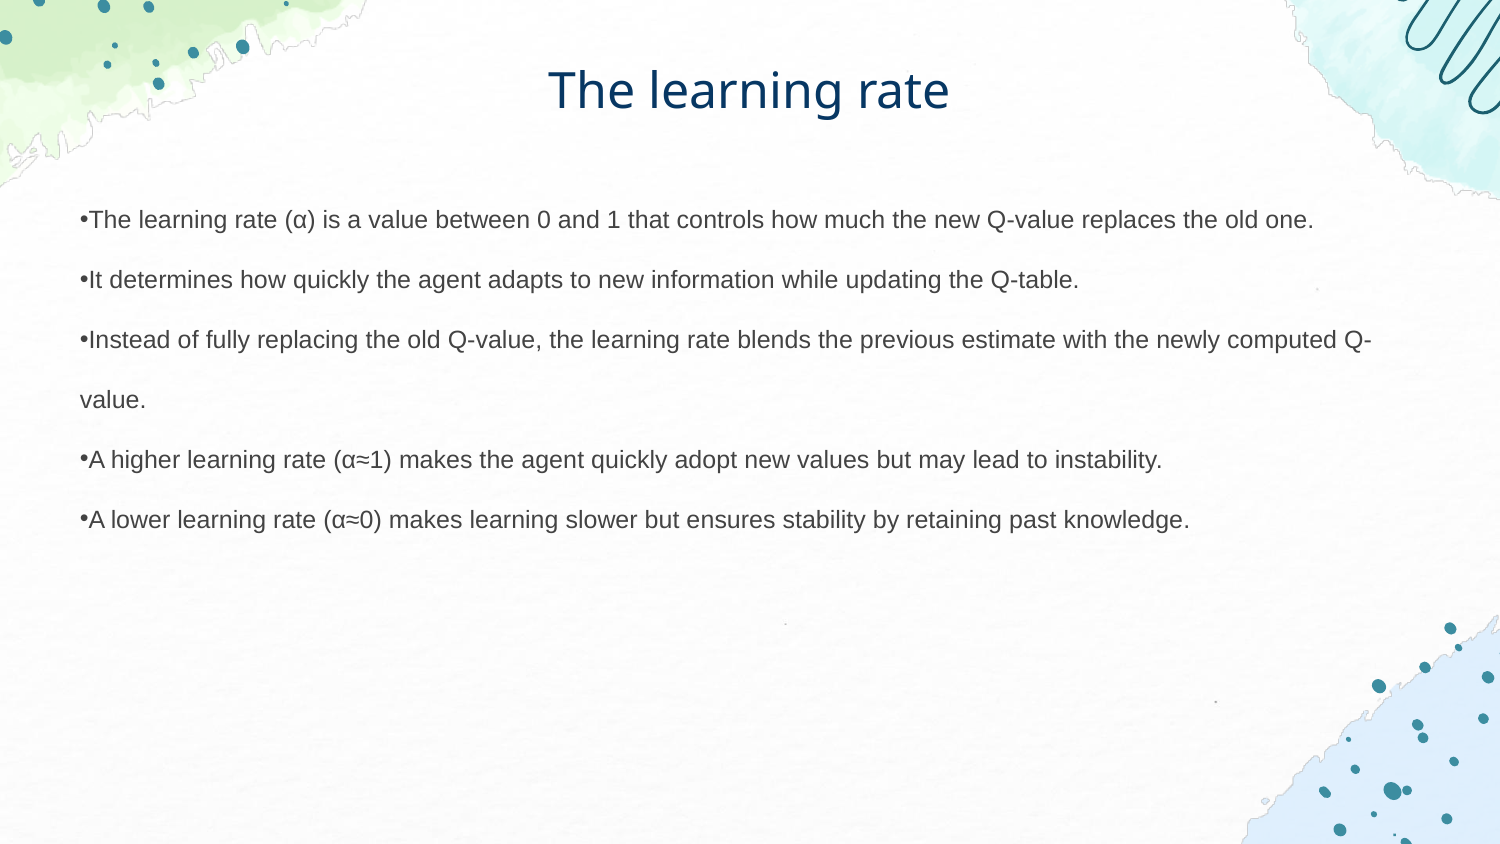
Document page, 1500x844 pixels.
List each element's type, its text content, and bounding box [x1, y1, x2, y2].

picture [1472, 62, 1500, 111]
picture [1268, 0, 1500, 284]
picture [1443, 0, 1500, 81]
picture [0, 0, 1500, 844]
picture [1408, 0, 1456, 48]
title The learning rate [120, 71, 1380, 136]
text_box The learning rate (α) is a value between 0 and 1 that controls how much the new Q-value replaces the old one. It determines how quickly the agent adapts to new information while updating the Q-table. Instead of fully replacing the old Q-value, the learning rate blends the previous estimate with the newly computed Q-value. A higher learning rate (α≈1) makes the agent quickly adopt new values but may lead to instability. A lower learning rate (α≈0) makes learning slower but ensures stability by retaining past knowledge. [64, 136, 1391, 541]
